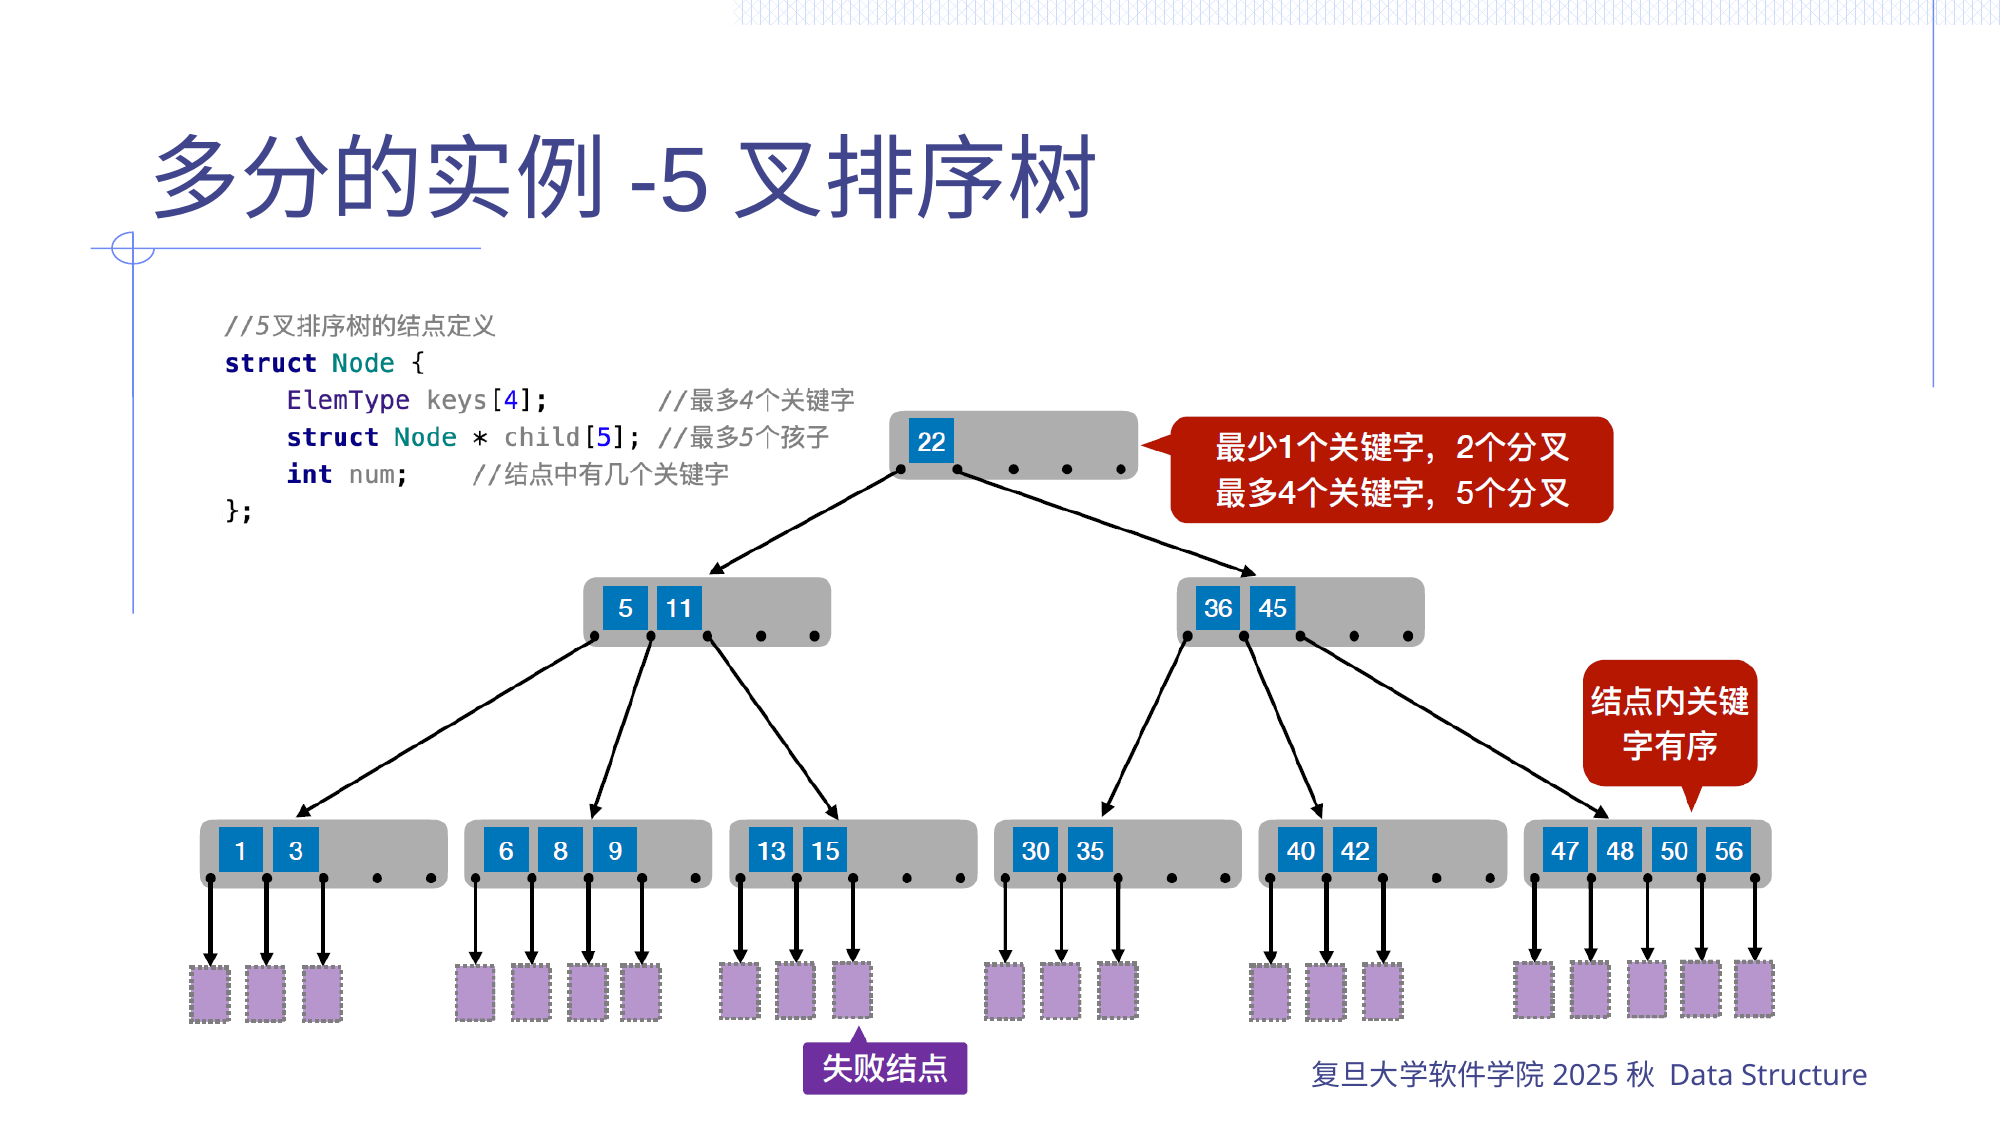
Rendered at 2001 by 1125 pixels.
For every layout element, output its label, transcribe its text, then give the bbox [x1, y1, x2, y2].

title 多分的实例-5叉排序树 [133, 50, 1834, 238]
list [183, 237, 1784, 1117]
